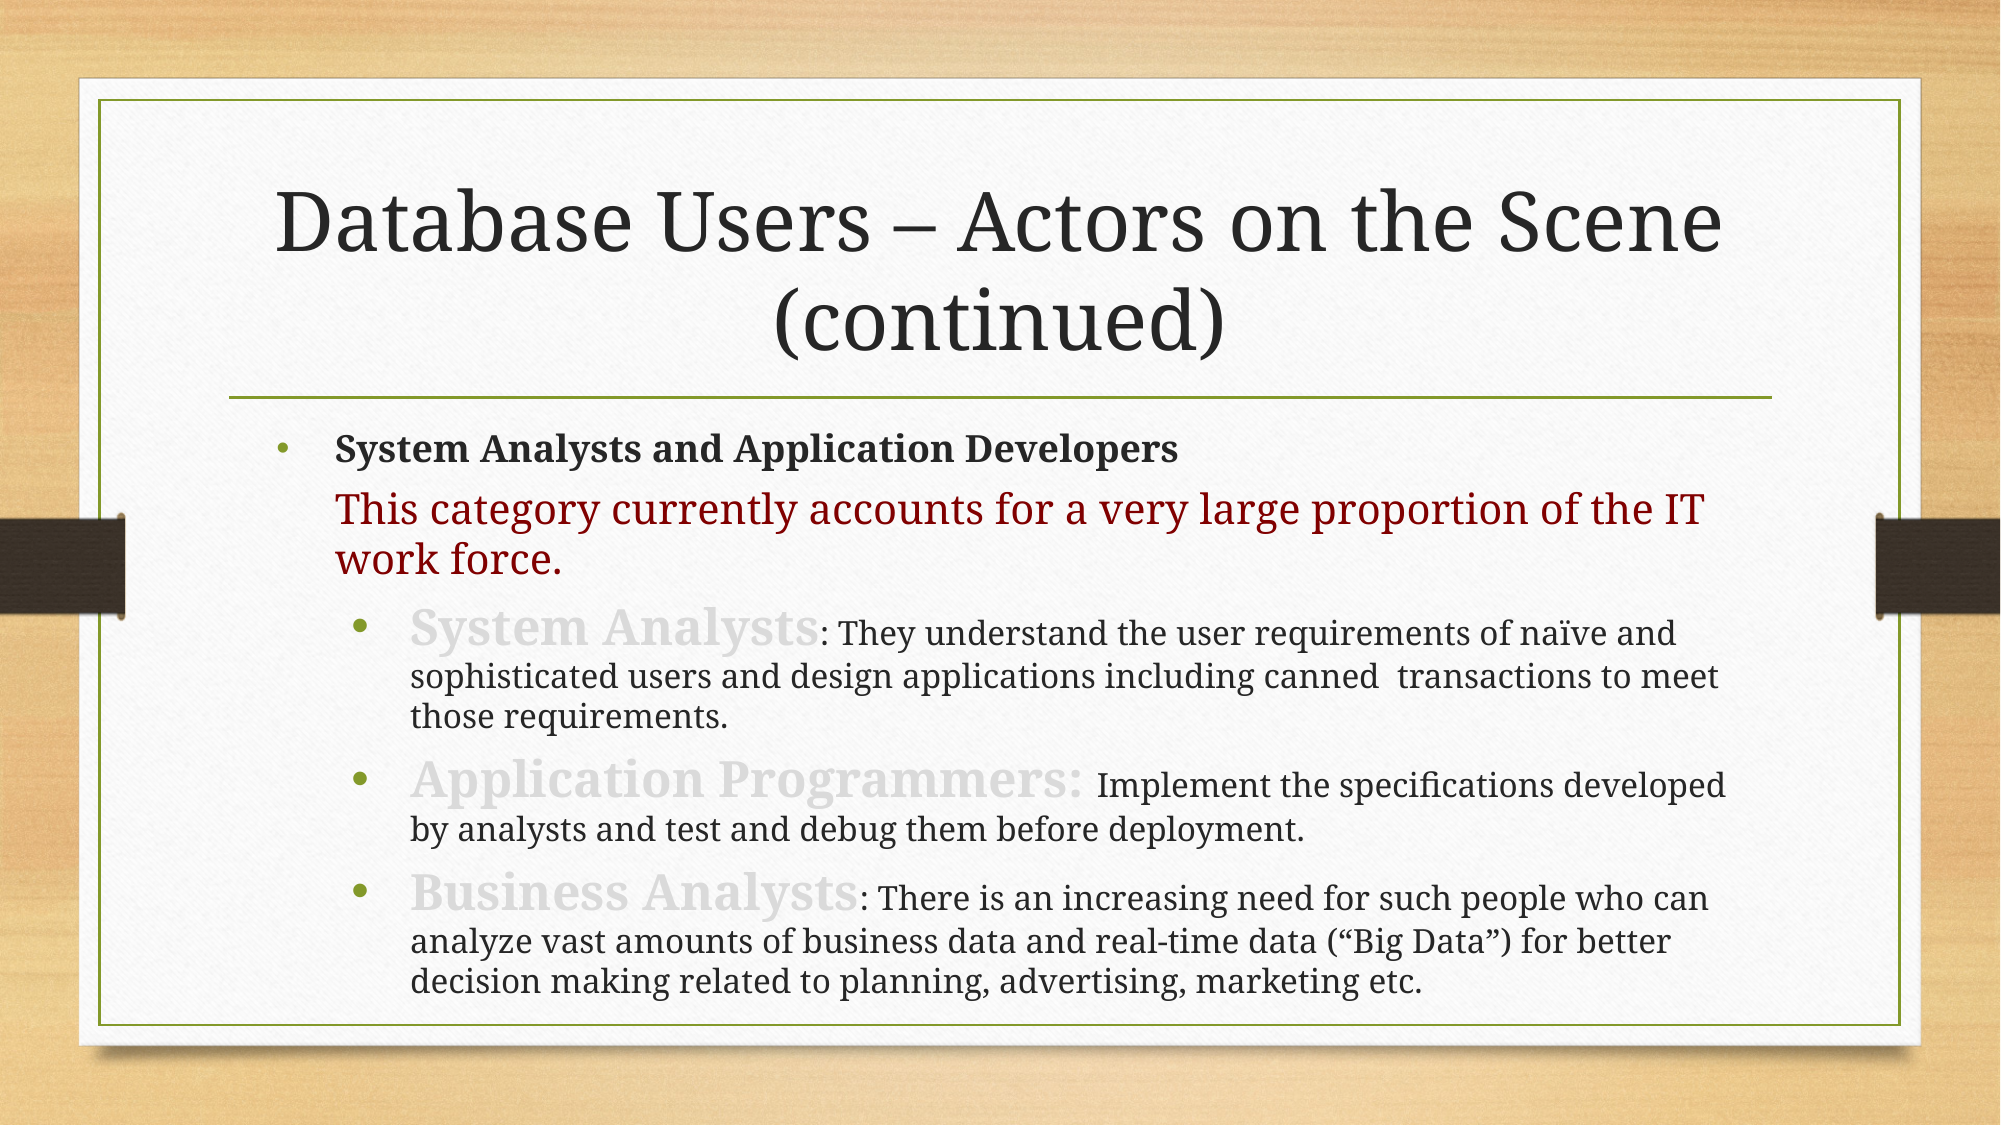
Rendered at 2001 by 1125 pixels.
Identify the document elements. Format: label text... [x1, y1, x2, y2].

title Database Users – Actors on the Scene (continued) [212, 161, 1788, 375]
picture [0, 0, 2001, 1125]
list System Analysts and Application Developers This category currently accounts for a very large proportion of the IT work force. System Analysts: They understand the user requirements of naïve and sophisticated users and design applications including canned transactions to meet those requirements. Application Programmers: Implement the specifications developed by analysts and test and debug them before deployment. Business Analysts: There is an increasing need for such people who can analyze vast amounts of business data and real-time data (“Big Data”) for better decision making related to planning, advertising, marketing etc. [95, 417, 1767, 1125]
